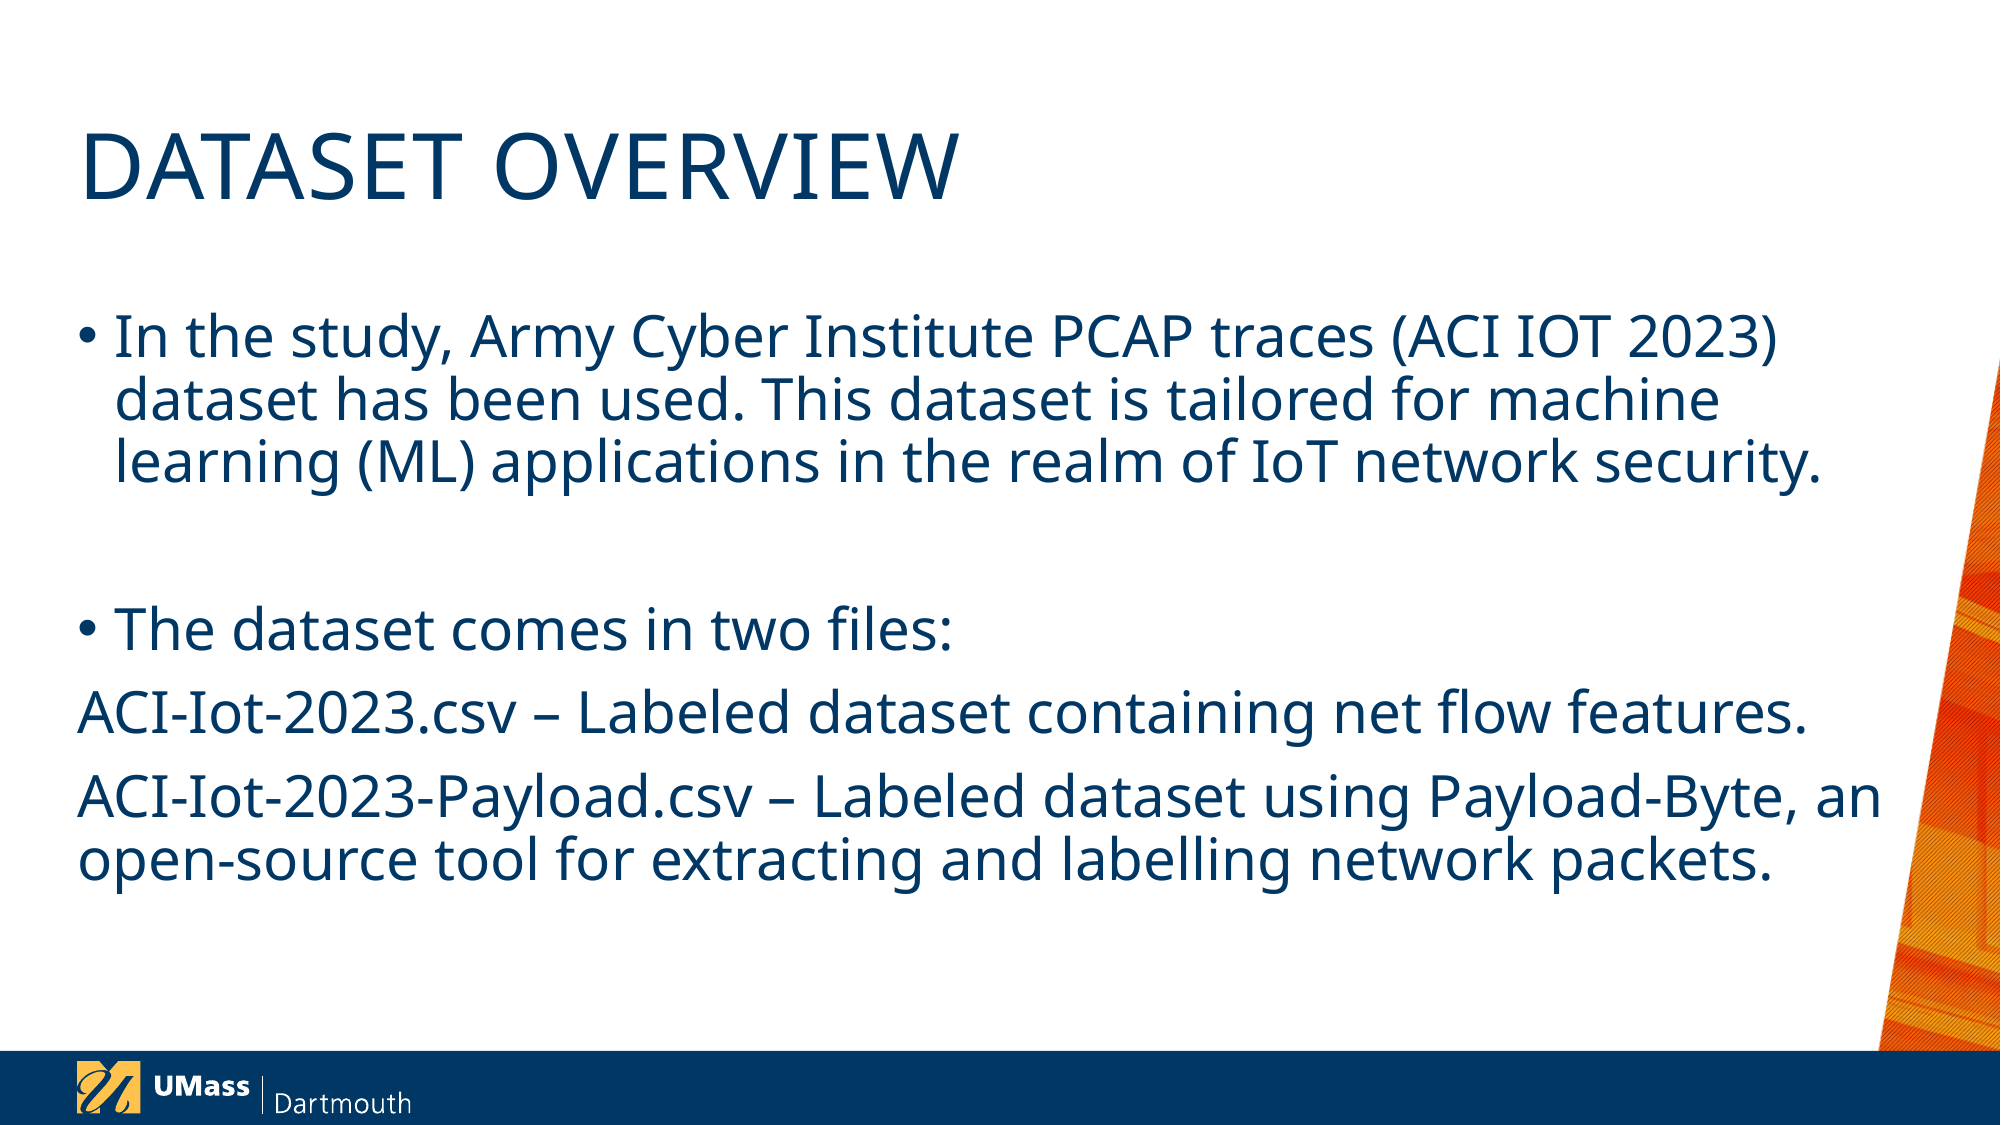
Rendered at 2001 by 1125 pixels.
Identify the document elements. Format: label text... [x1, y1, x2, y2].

list In the study, Army Cyber Institute PCAP traces (ACI IOT 2023) dataset has been used. This dataset is tailored for machine learning (ML) applications in the realm of IoT network security. The dataset comes in two files: ACI-Iot-2023.csv – Labeled dataset containing net flow features. ACI-Iot-2023-Payload.csv – Labeled dataset using Payload-Byte, an open-source tool for extracting and labelling network packets. [62, 299, 1938, 971]
picture [1842, 75, 2000, 1050]
title Dataset overview [62, 62, 1938, 278]
